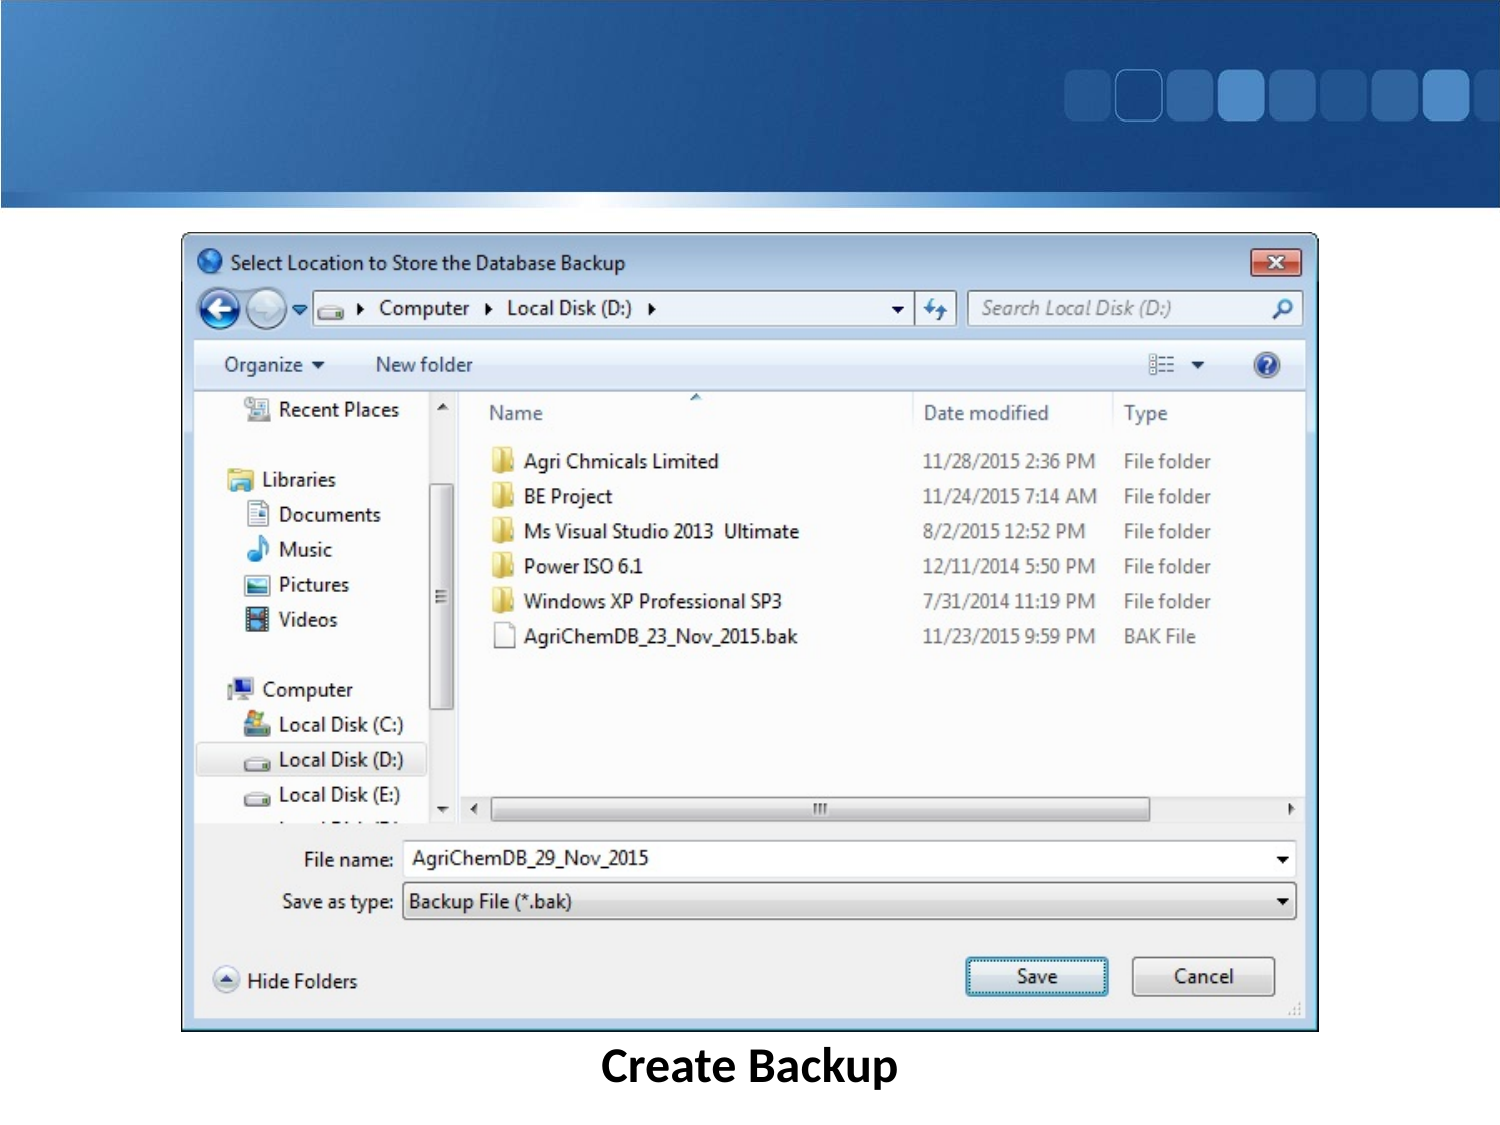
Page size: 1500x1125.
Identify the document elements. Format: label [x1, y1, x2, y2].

text_box [180, 231, 1319, 1088]
picture [0, 0, 1500, 1125]
